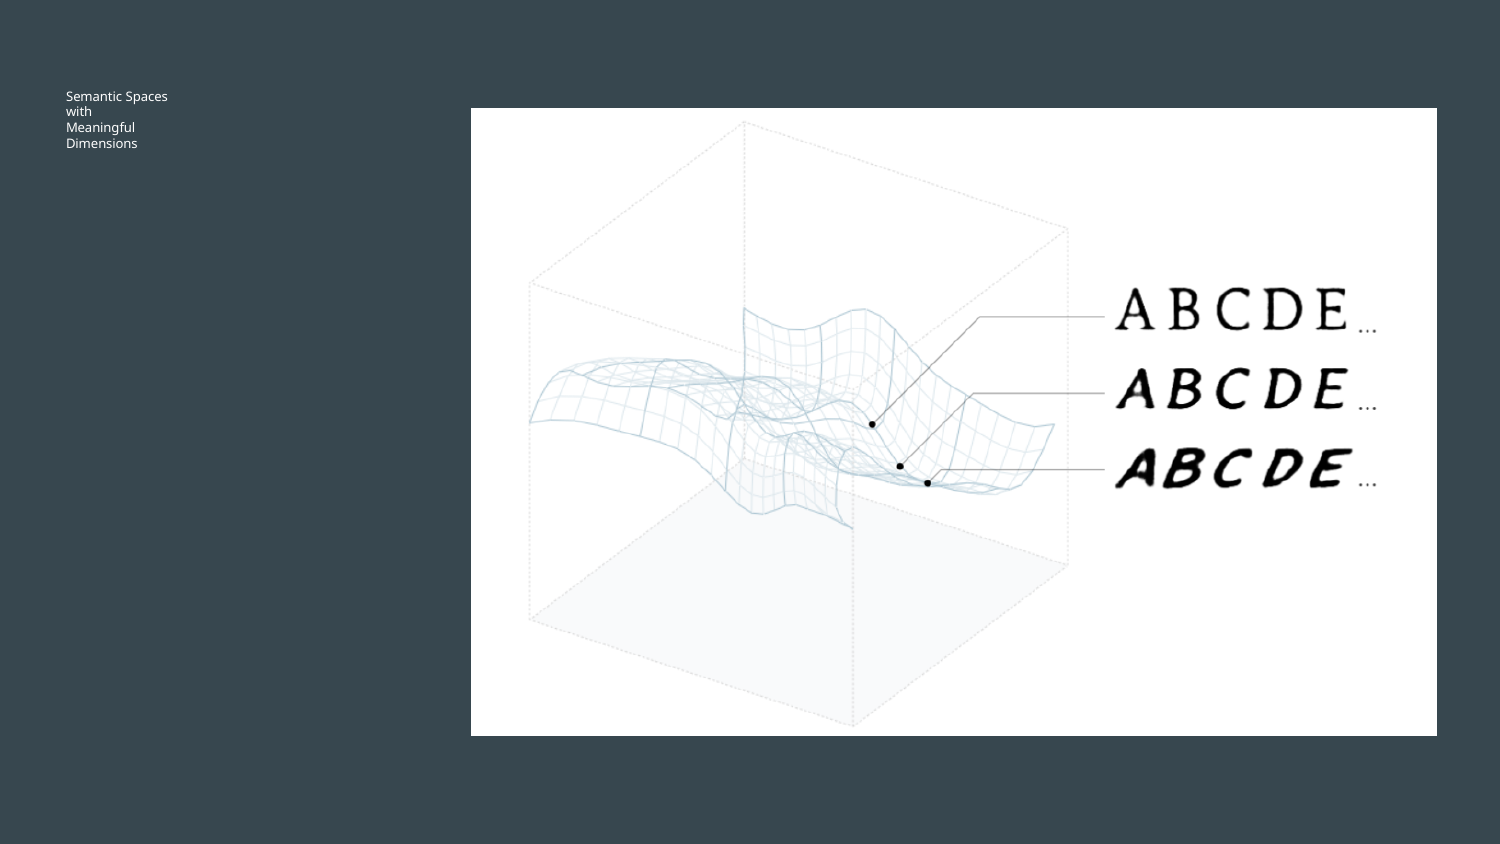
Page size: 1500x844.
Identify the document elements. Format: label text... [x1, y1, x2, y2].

picture [470, 108, 1437, 736]
title Semantic Spaces with Meaningful Dimensions [51, 72, 1449, 167]
